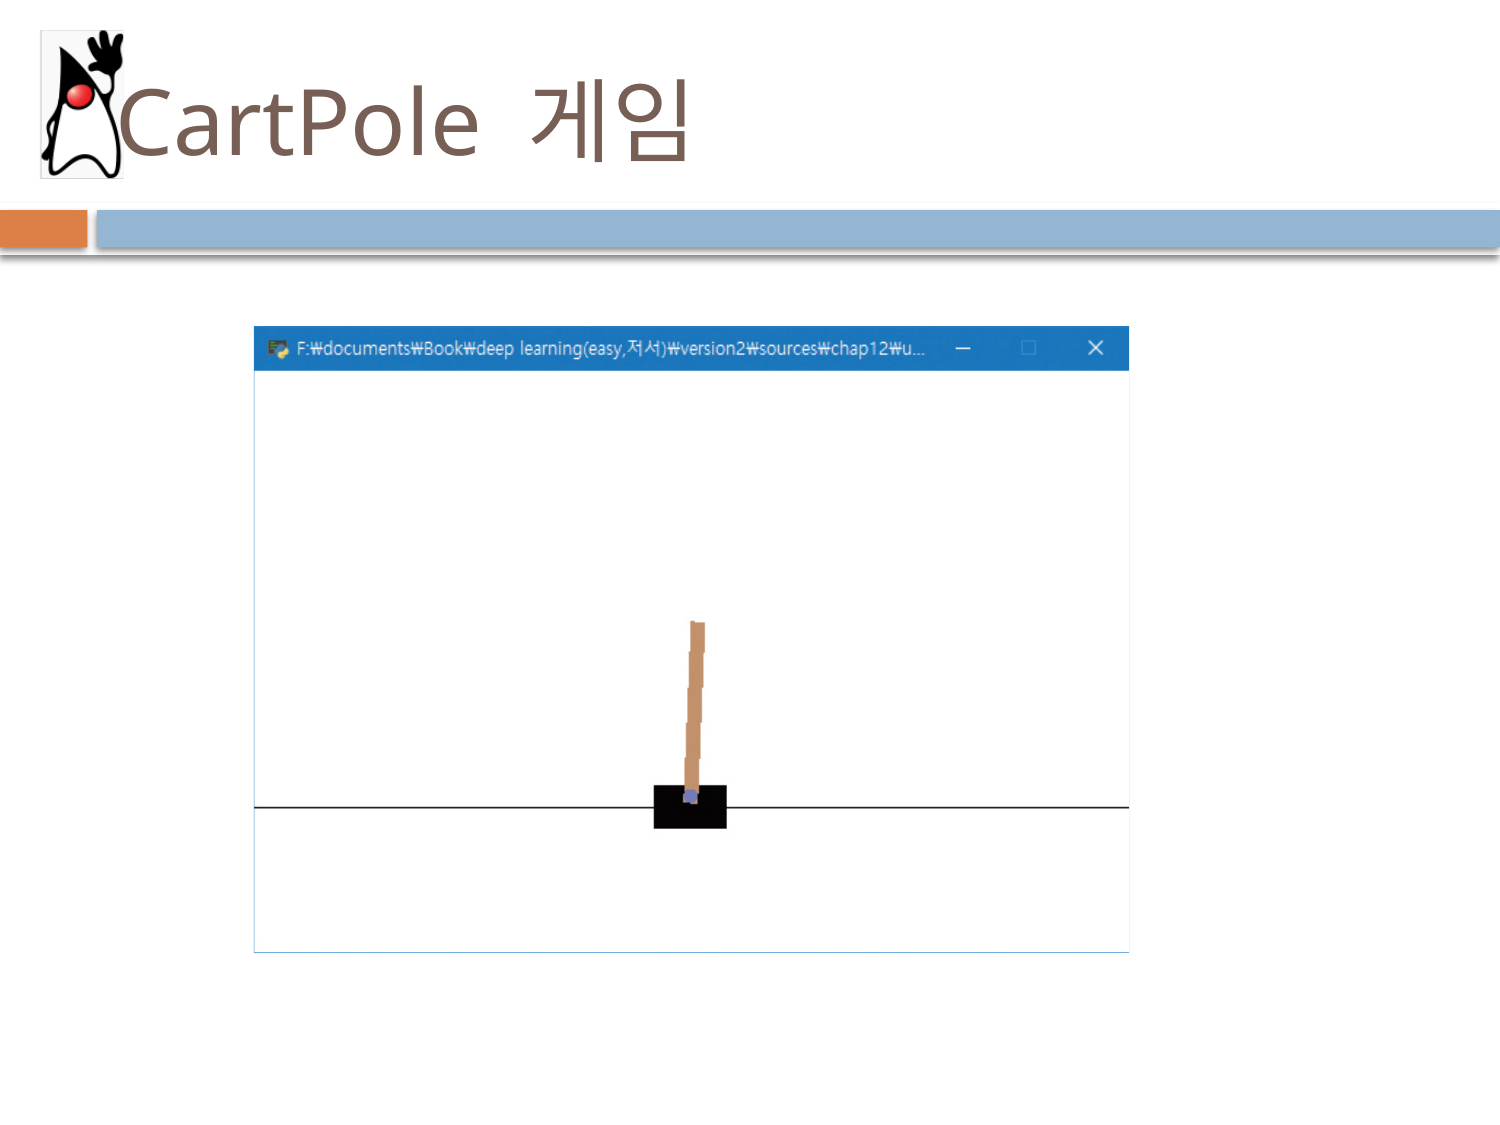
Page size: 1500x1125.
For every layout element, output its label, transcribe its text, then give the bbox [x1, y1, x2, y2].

picture [39, 30, 124, 179]
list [253, 325, 1130, 953]
title CartPole 게임 [100, 37, 1438, 200]
